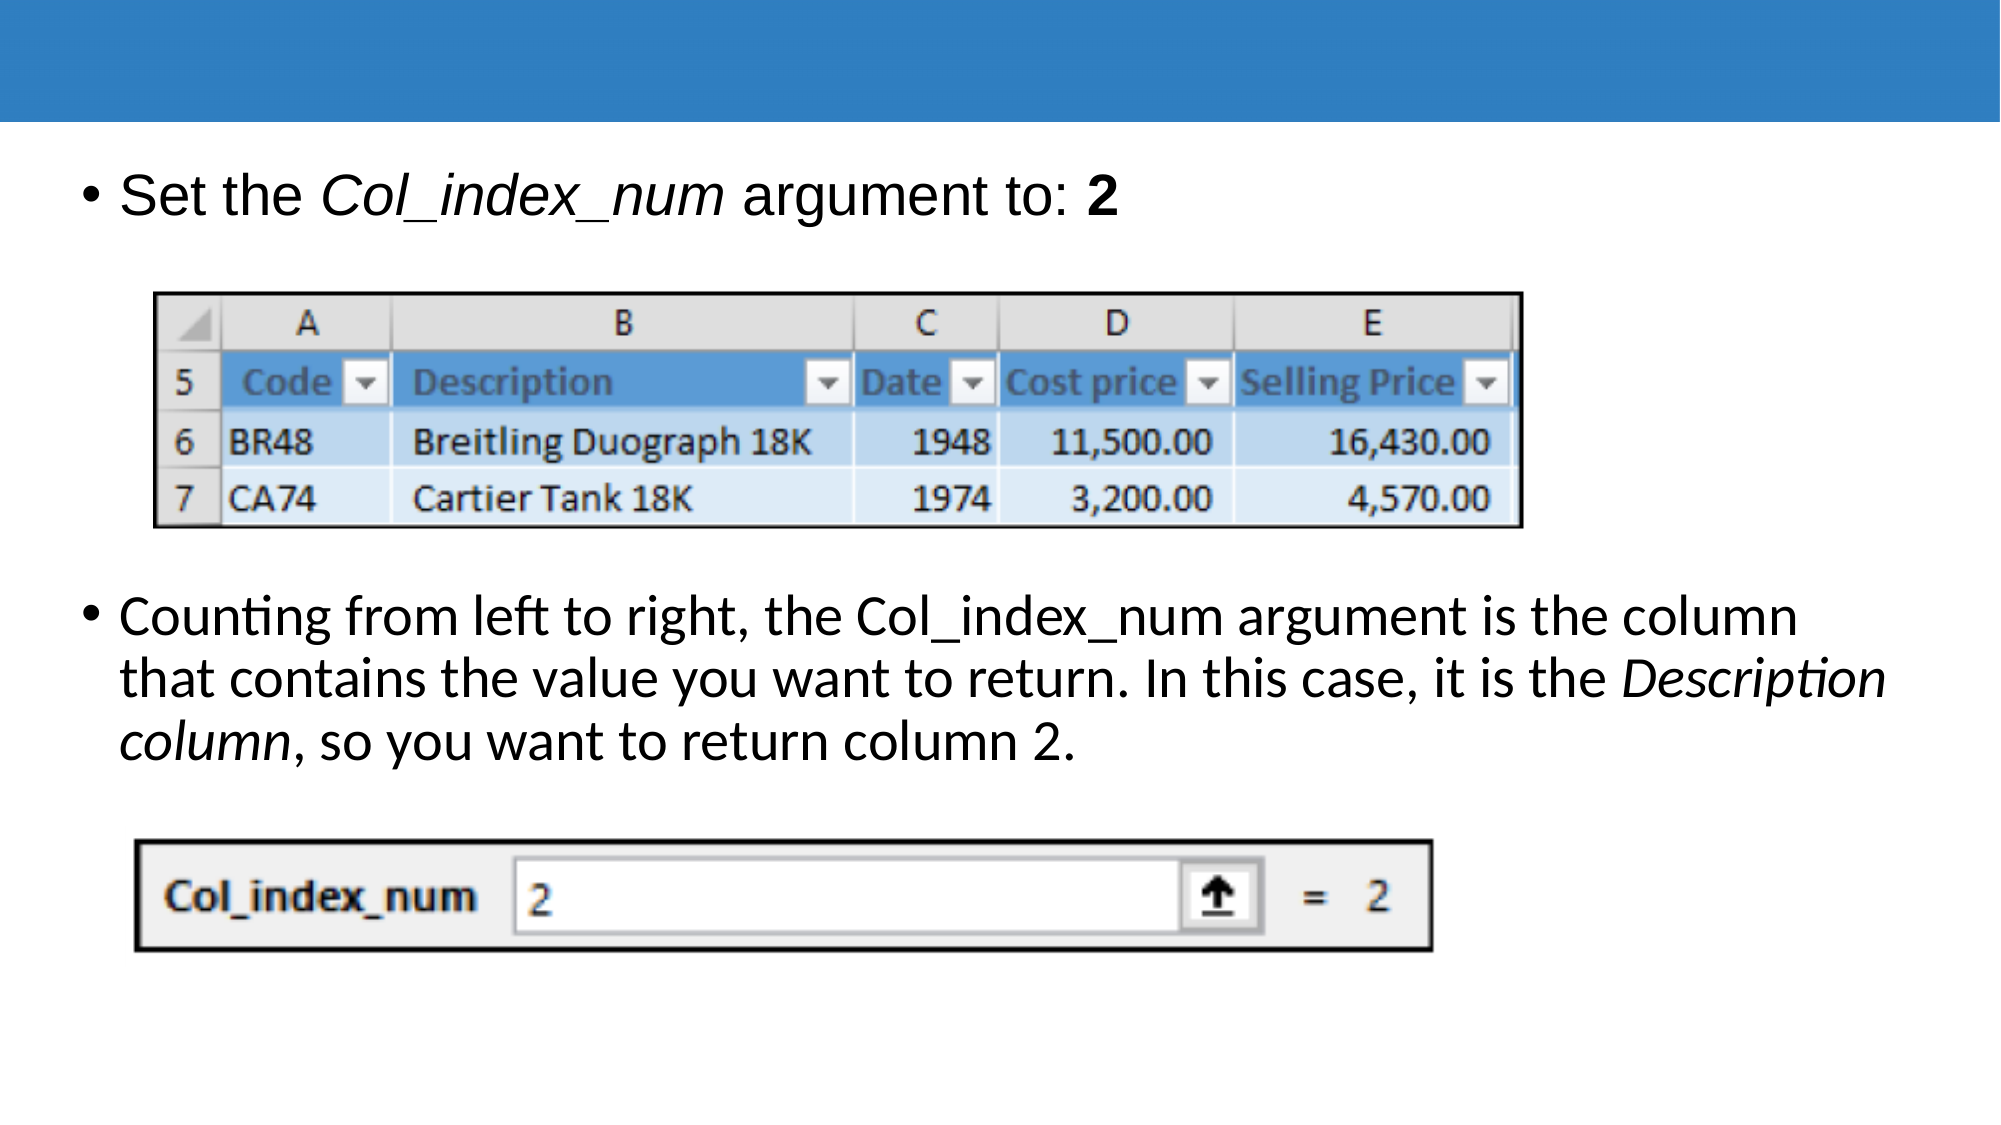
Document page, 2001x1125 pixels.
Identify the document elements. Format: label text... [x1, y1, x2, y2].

list Set the Col_index_num argument to: 2 Counting from left to right, the Col_index_num argument is the column that contains the value you want to return. In this case, it is the Description column, so you want to return column 2. [66, 158, 1907, 1082]
picture [153, 284, 1528, 536]
picture [0, 0, 2000, 122]
picture [124, 826, 1470, 967]
